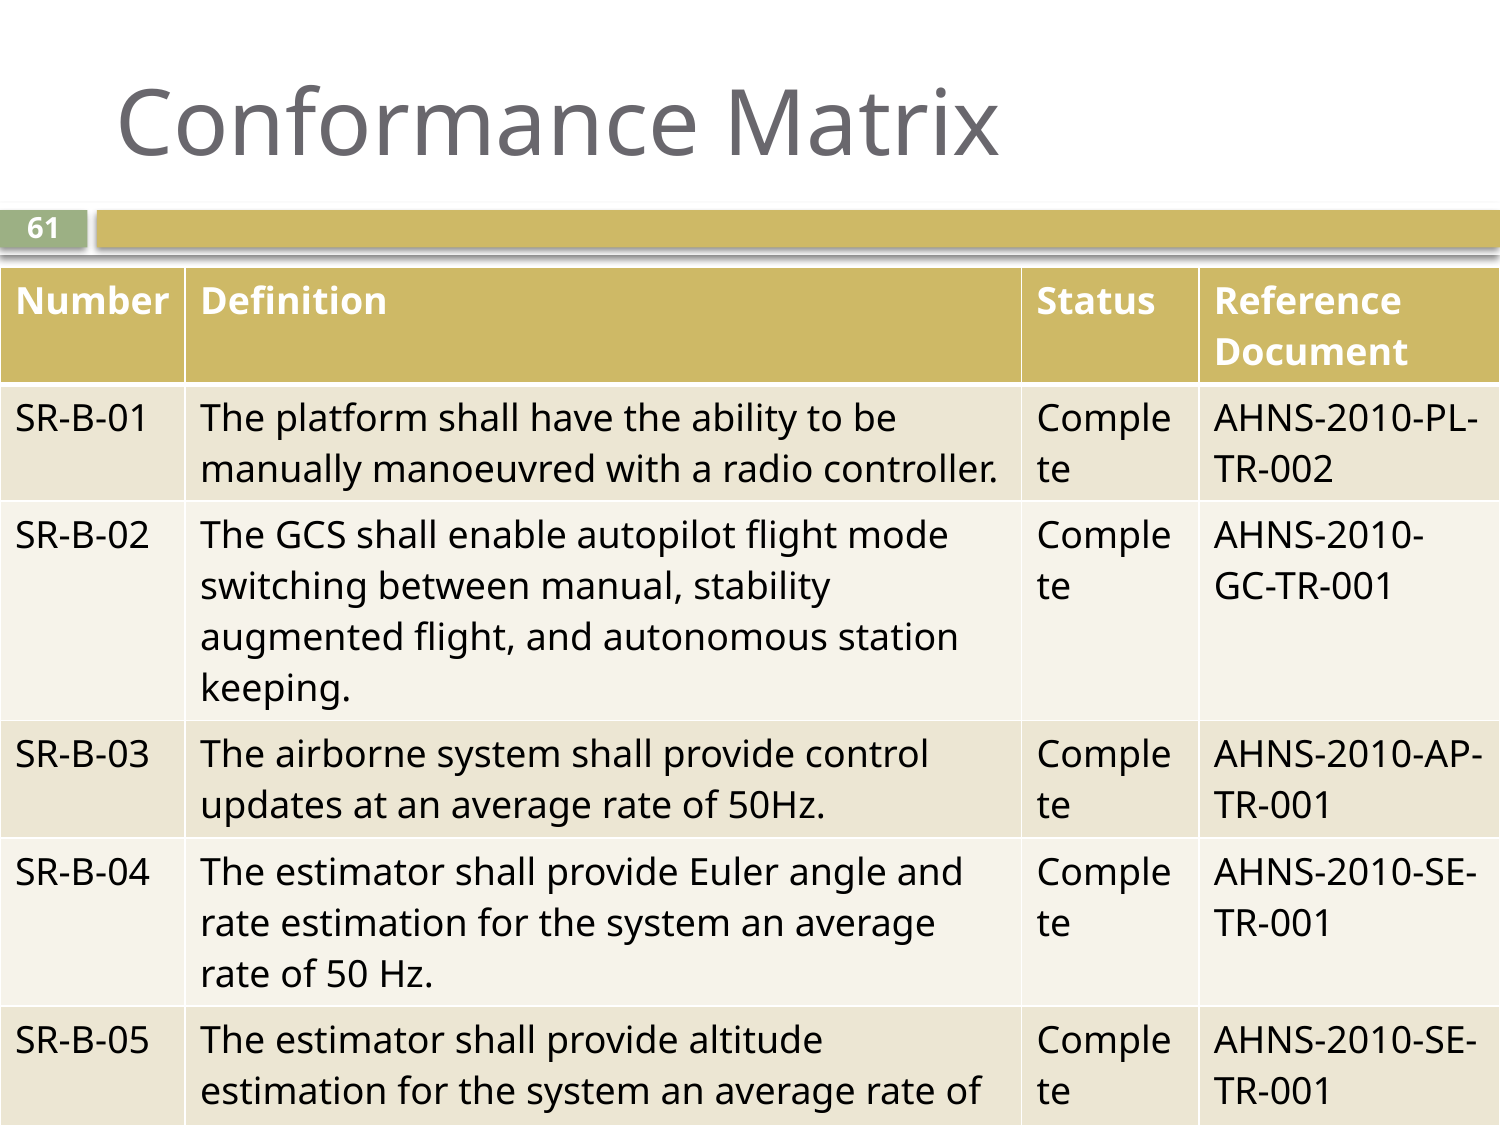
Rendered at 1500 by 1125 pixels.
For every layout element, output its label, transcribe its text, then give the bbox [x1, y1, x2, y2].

table_cell Complete [1022, 721, 1198, 837]
table_cell SR-B-01 [1, 387, 184, 500]
table_cell AHNS-2010-PL-TR-002 [1200, 387, 1499, 500]
table_header Number [1, 268, 184, 382]
table_header Status [1022, 268, 1198, 382]
table_cell Complete [1022, 839, 1198, 1005]
table_cell AHNS-2010-SE-TR-001 [1200, 1007, 1499, 1125]
table_cell SR-B-02 [1, 502, 184, 720]
table_cell Complete [1022, 502, 1198, 720]
table_cell SR-B-04 [1, 839, 184, 1005]
slide_number 61 [0, 208, 88, 249]
table_cell The GCS shall enable autopilot flight mode switching between manual, stability augmented flight, and autonomous station keeping. [186, 502, 1021, 720]
table_cell SR-B-05 [1, 1007, 184, 1125]
table_cell AHNS-2010-AP-TR-001 [1200, 721, 1499, 837]
table_cell SR-B-03 [1, 721, 184, 837]
table_cell AHNS-2010-GC-TR-001 [1200, 502, 1499, 720]
table_cell The estimator shall provide altitude estimation for the system an average rate of 50 Hz. [186, 1007, 1021, 1125]
table_cell The airborne system shall provide control updates at an average rate of 50Hz. [186, 721, 1021, 837]
table_cell The platform shall have the ability to be manually manoeuvred with a radio controller. [186, 387, 1021, 500]
table_cell The estimator shall provide Euler angle and rate estimation for the system an average rate of 50 Hz. [186, 839, 1021, 1005]
title Conformance Matrix [100, 37, 1438, 200]
table_cell Complete [1022, 387, 1198, 500]
table_header Reference Document [1200, 268, 1499, 382]
table_cell Complete [1022, 1007, 1198, 1125]
table_cell AHNS-2010-SE-TR-001 [1200, 839, 1499, 1005]
table_header Definition [186, 268, 1021, 382]
